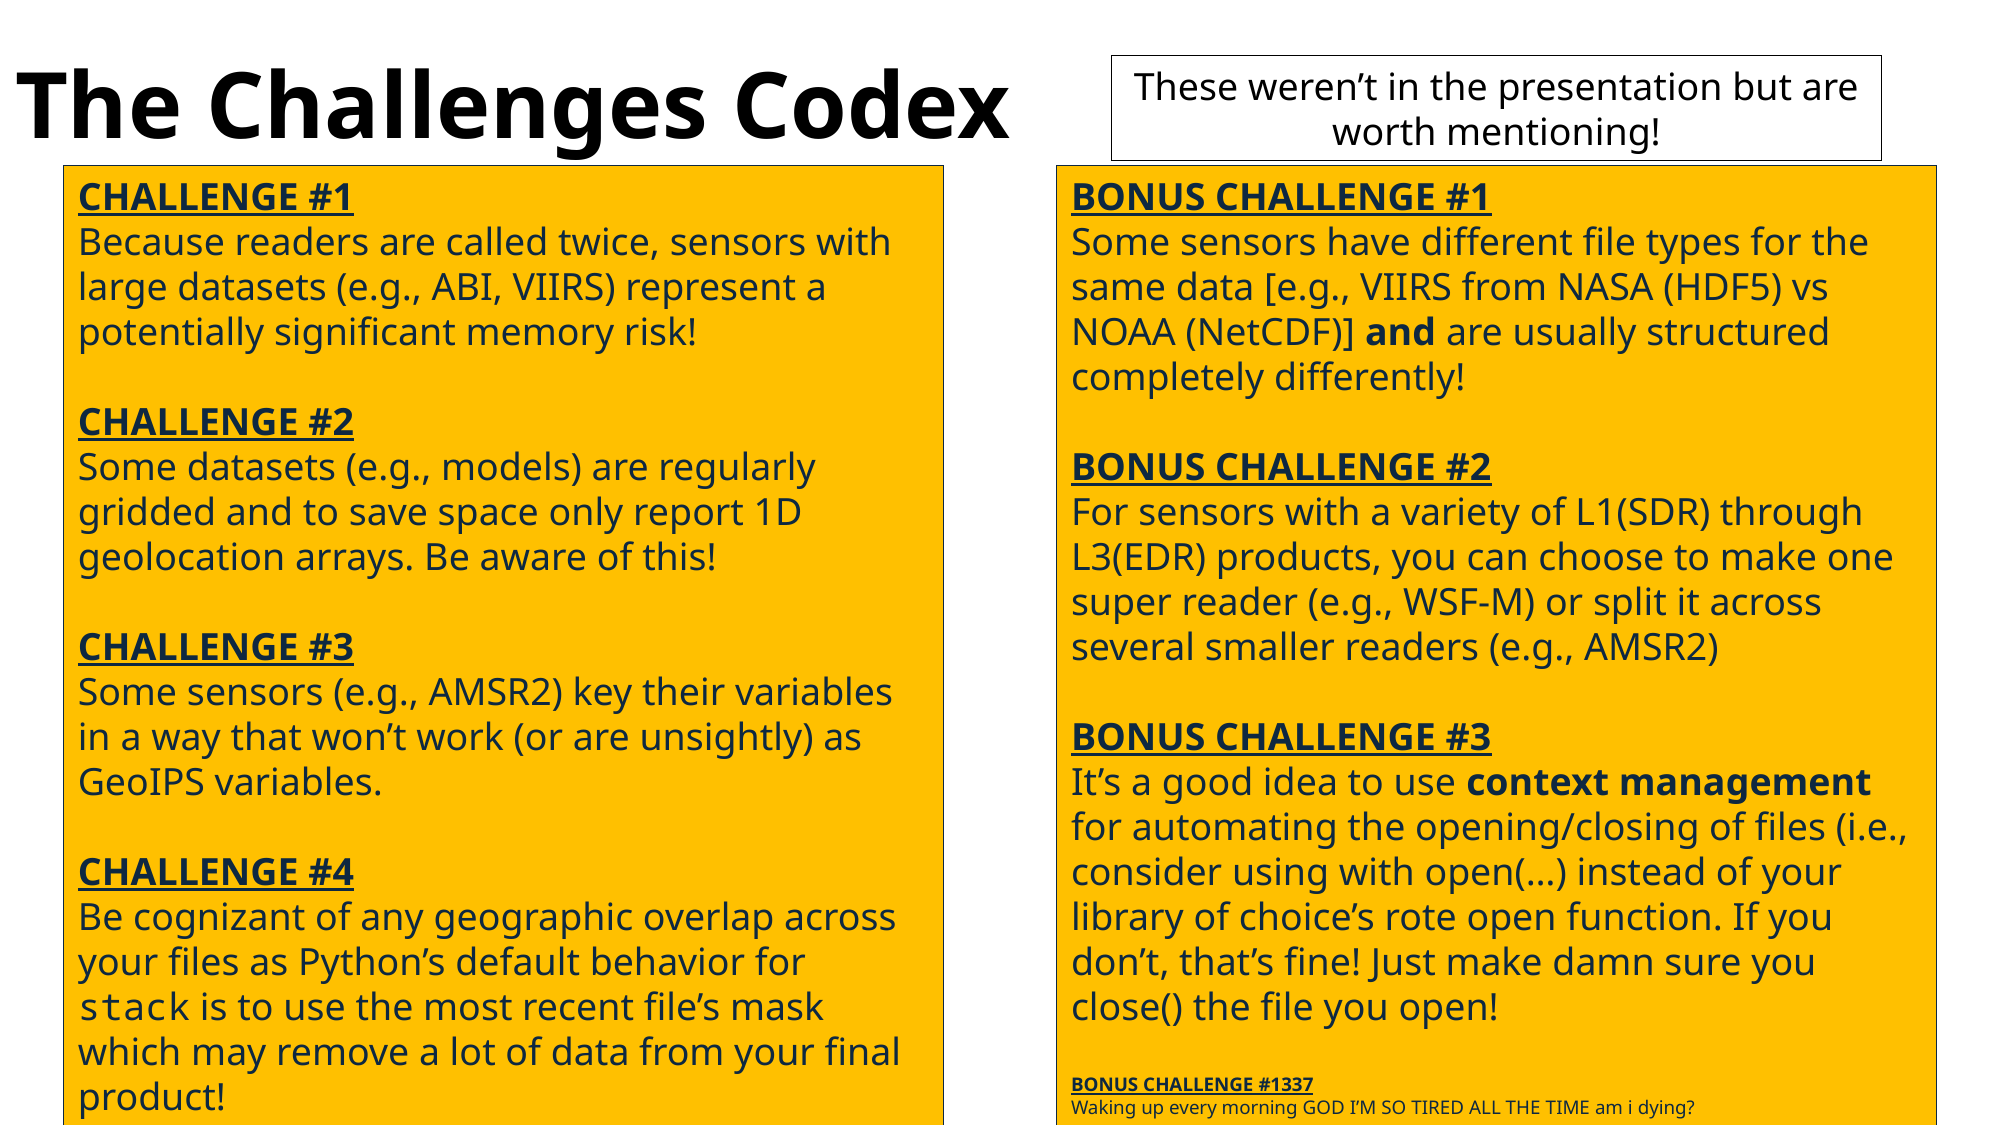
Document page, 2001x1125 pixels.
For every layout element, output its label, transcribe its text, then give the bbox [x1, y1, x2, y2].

text_box BONUS CHALLENGE #1 Some sensors have different file types for the same data [e.g., VIIRS from NASA (HDF5) vs NOAA (NetCDF)] and are usually structured completely differently! BONUS CHALLENGE #2 For sensors with a variety of L1(SDR) through L3(EDR) products, you can choose to make one super reader (e.g., WSF-M) or split it across several smaller readers (e.g., AMSR2) BONUS CHALLENGE #3 It’s a good idea to use context management for automating the opening/closing of files (i.e., consider using with open(…) instead of your library of choice’s rote open function. If you don’t, that’s fine! Just make damn sure you close() the file you open! BONUS CHALLENGE #1337 Waking up every morning GOD I’M SO TIRED ALL THE TIME am i dying? [1056, 165, 1937, 1125]
text_box These weren’t in the presentation but are worth mentioning! [1111, 55, 1882, 161]
text_box CHALLENGE #1 Because readers are called twice, sensors with large datasets (e.g., ABI, VIIRS) represent a potentially significant memory risk! CHALLENGE #2 Some datasets (e.g., models) are regularly gridded and to save space only report 1D geolocation arrays. Be aware of this! CHALLENGE #3 Some sensors (e.g., AMSR2) key their variables in a way that won’t work (or are unsightly) as GeoIPS variables. CHALLENGE #4 Be cognizant of any geographic overlap across your files as Python’s default behavior for stack is to use the most recent file’s mask which may remove a lot of data from your final product! [63, 165, 944, 1125]
title The Challenges Codex [0, 0, 1725, 218]
